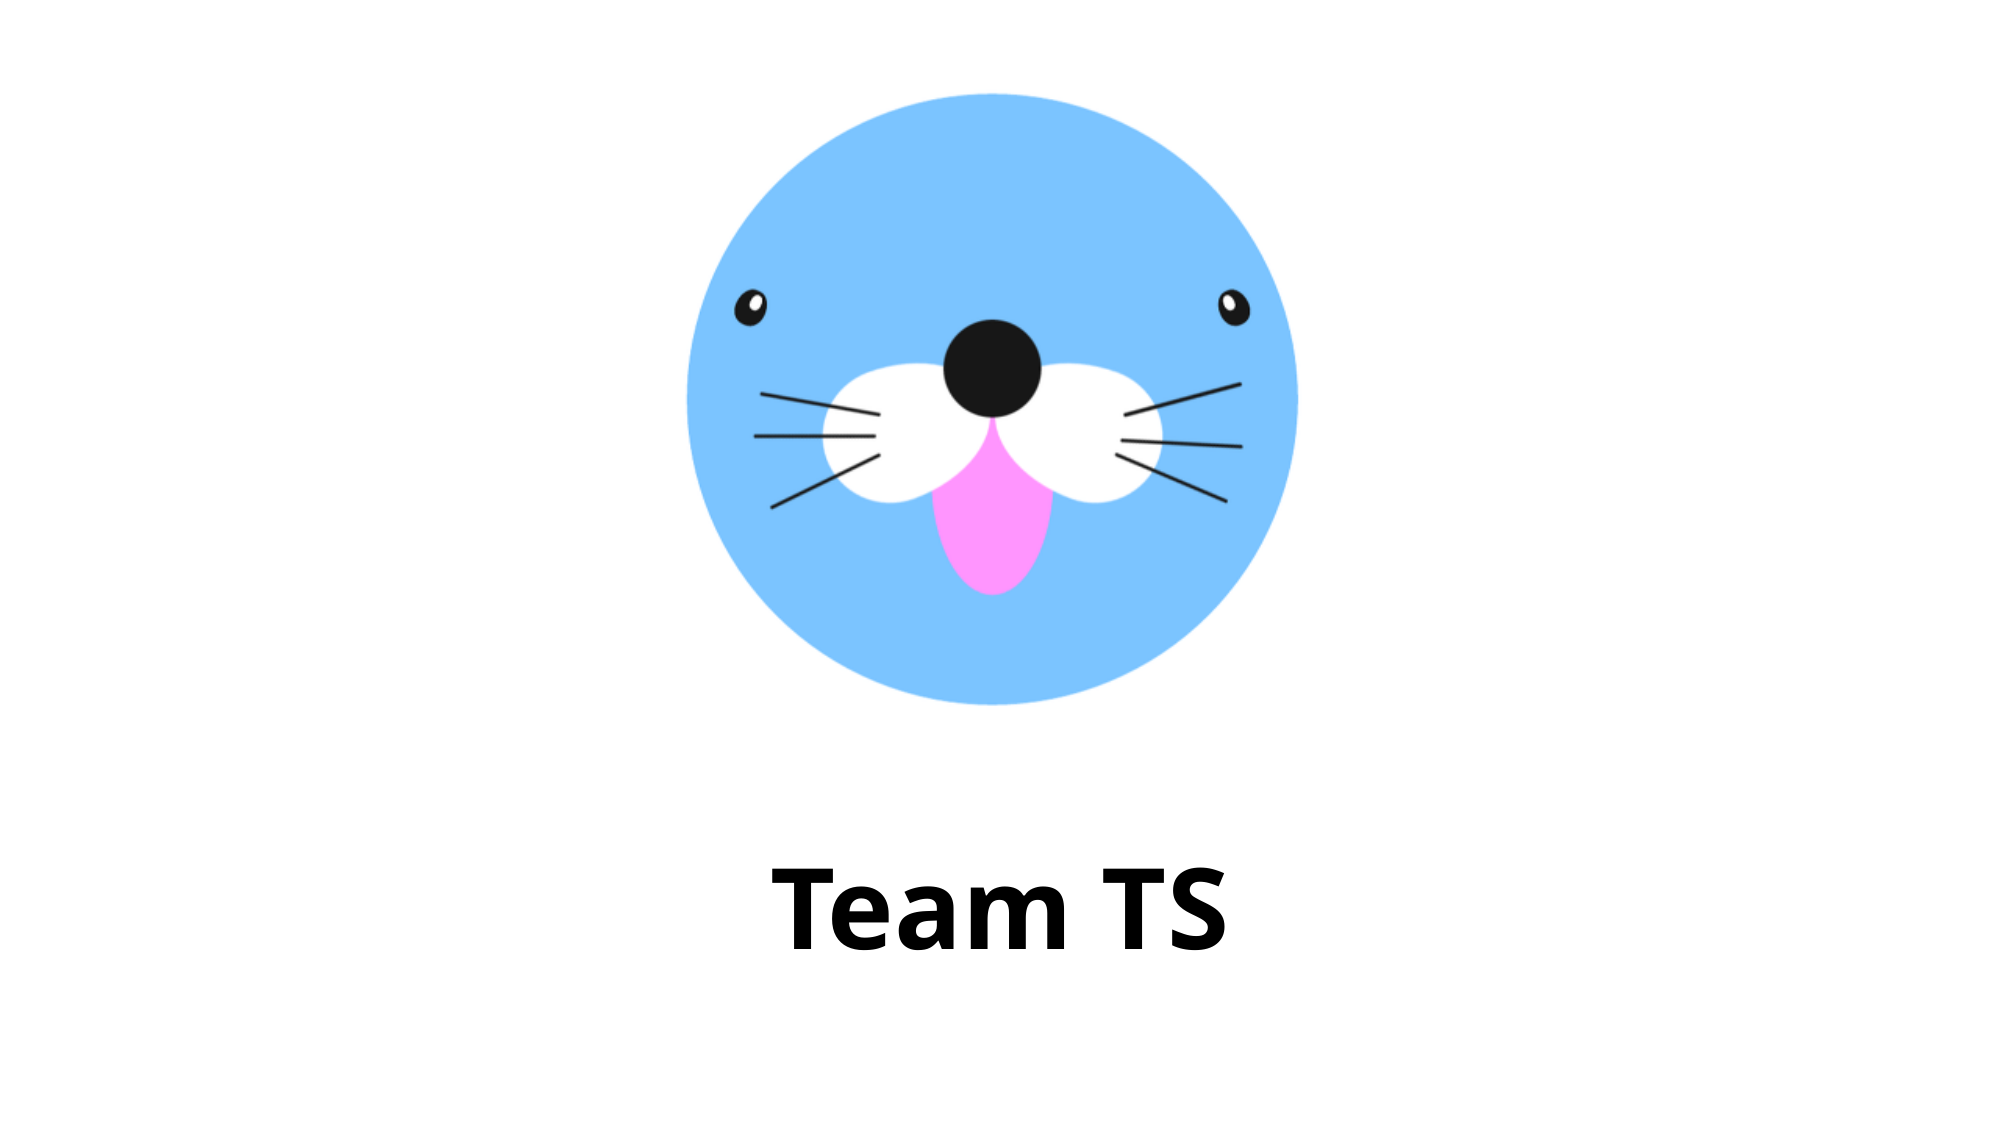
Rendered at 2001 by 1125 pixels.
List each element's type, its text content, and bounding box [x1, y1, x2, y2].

picture [374, 73, 1625, 742]
text_box Team TS [531, 829, 1469, 980]
